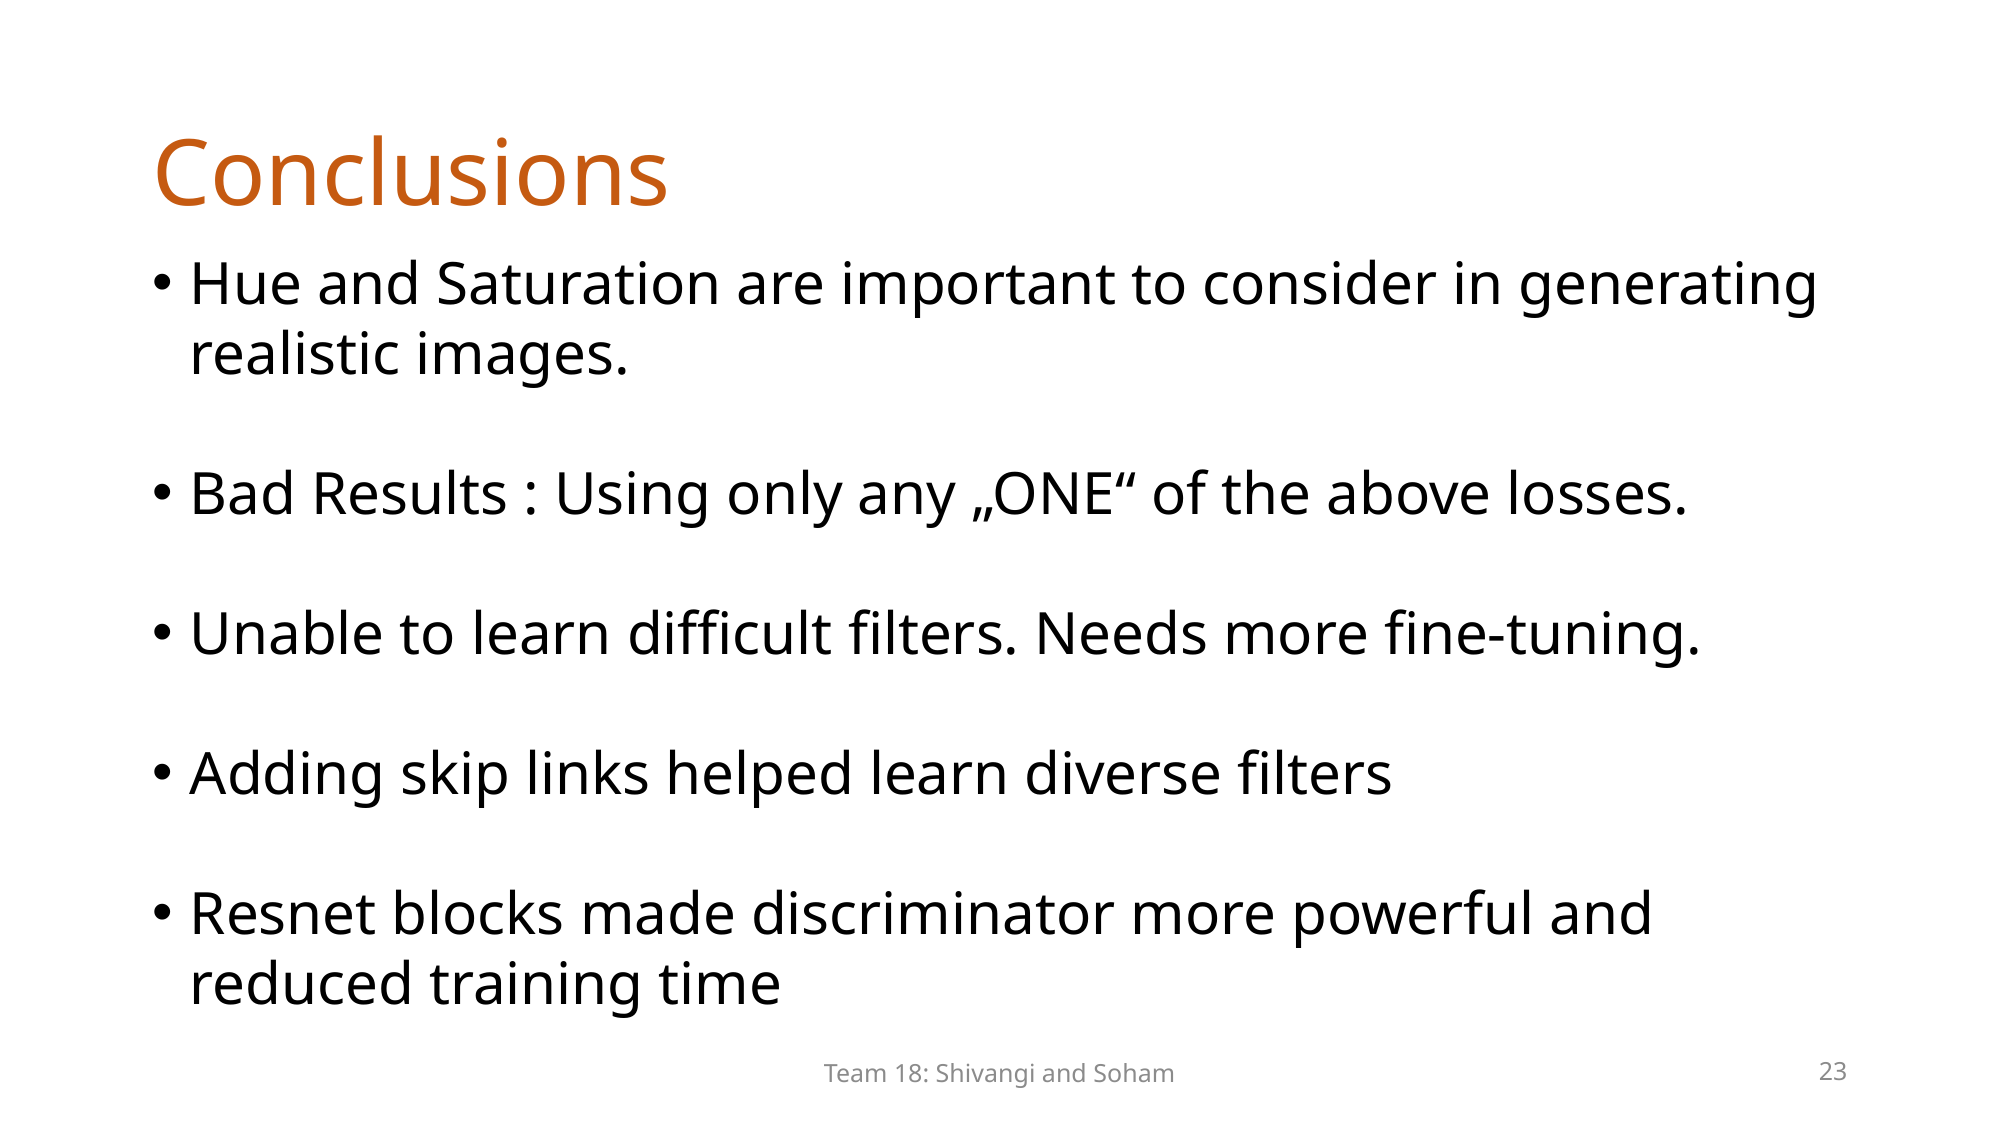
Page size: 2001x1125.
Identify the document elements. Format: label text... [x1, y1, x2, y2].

text_box Team 18: Shivangi and Soham [662, 1042, 1338, 1103]
text_box Conclusions [137, 59, 1863, 168]
text_box Hue and Saturation are important to consider in generating realistic images. Bad Results : Using only any „ONE“ of the above losses. Unable to learn difficult filters. Needs more fine-tuning. Adding skip links helped learn diverse filters Resnet blocks made discriminator more powerful and reduced training time [137, 168, 1863, 883]
text_box 23 [1412, 1042, 1863, 1103]
